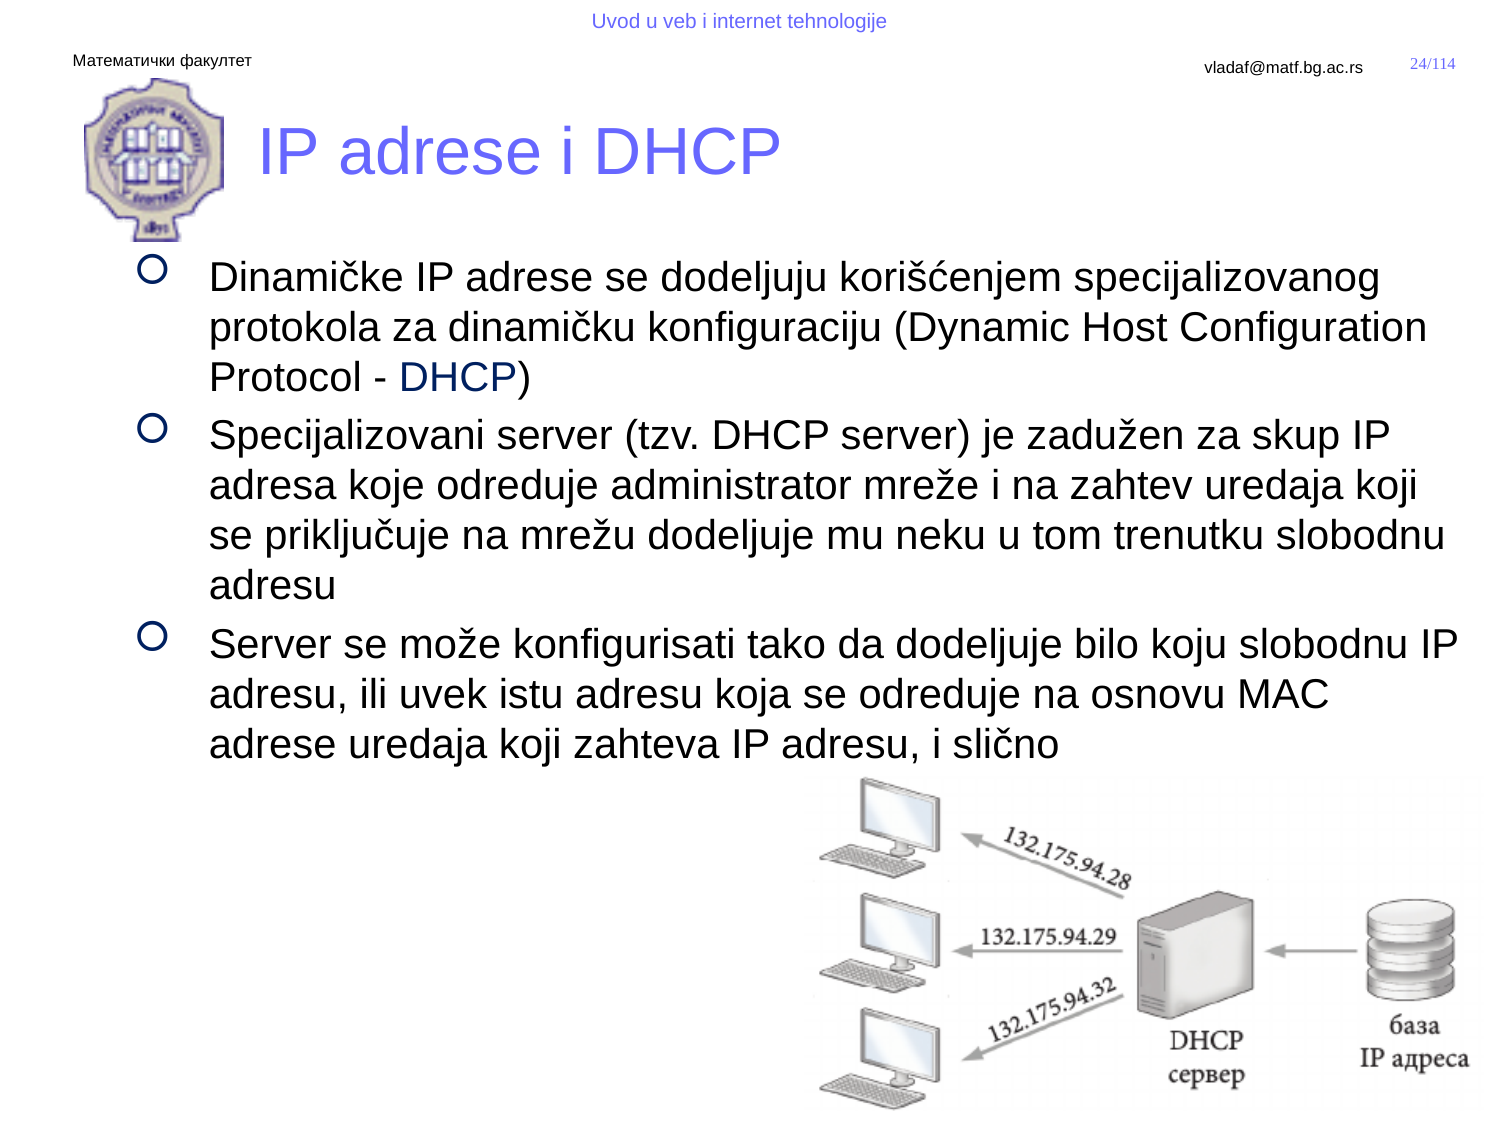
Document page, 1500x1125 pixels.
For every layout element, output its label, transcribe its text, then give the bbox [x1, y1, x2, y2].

picture [84, 78, 224, 242]
title IP adrese i DHCP [242, 54, 1388, 242]
picture [804, 776, 1484, 1112]
list Dinamičke IP adrese se dodeljuju korišćenjem specijalizovanog protokola za dinamičku konfiguraciju (Dynamic Host Configuration Protocol - DHCP) Specijalizovani server (tzv. DHCP server) je zadužen za skup IP adresa koje odreduje administrator mreže i na zahtev uredaja koji se priključuje na mrežu dodeljuje mu neku u tom trenutku slobodnu adresu Server se može konfigurisati tako da dodeljuje bilo koju slobodnu IP adresu, ili uvek istu adresu koja se odreduje na osnovu MAC adrese uredaja koji zahteva IP adresu, i slično [53, 242, 1483, 598]
